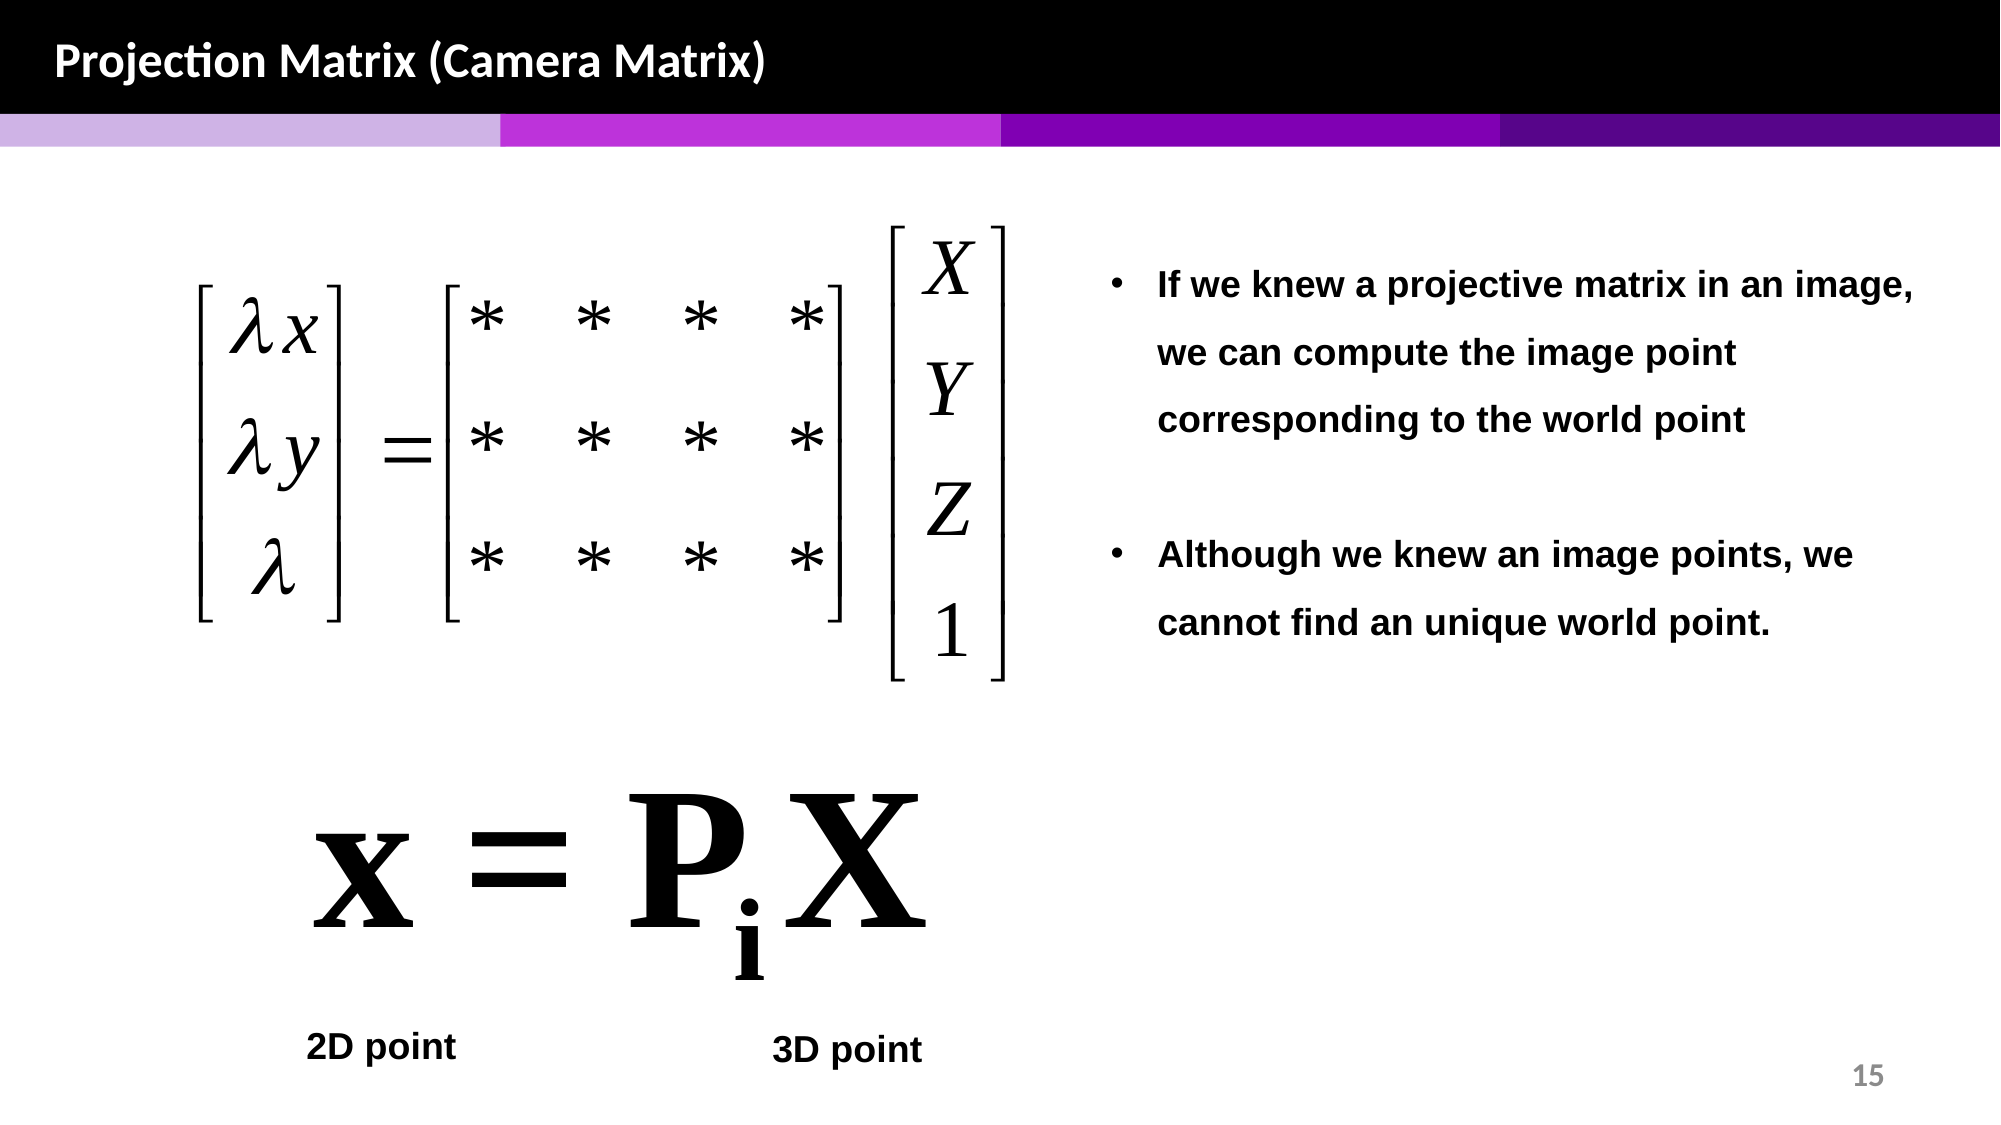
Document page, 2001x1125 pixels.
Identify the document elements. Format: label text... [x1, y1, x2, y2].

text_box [180, 213, 1038, 695]
text_box 3D point [757, 1037, 954, 1078]
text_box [283, 724, 958, 1030]
text_box 2D point [283, 1036, 480, 1075]
list Projection Matrix (Camera Matrix) [39, 1, 1964, 114]
text_box If we knew a projective matrix in an image, we can compute the image point corresponding to the world point Although we knew an image points, we cannot find an unique world point. [1095, 230, 1947, 650]
